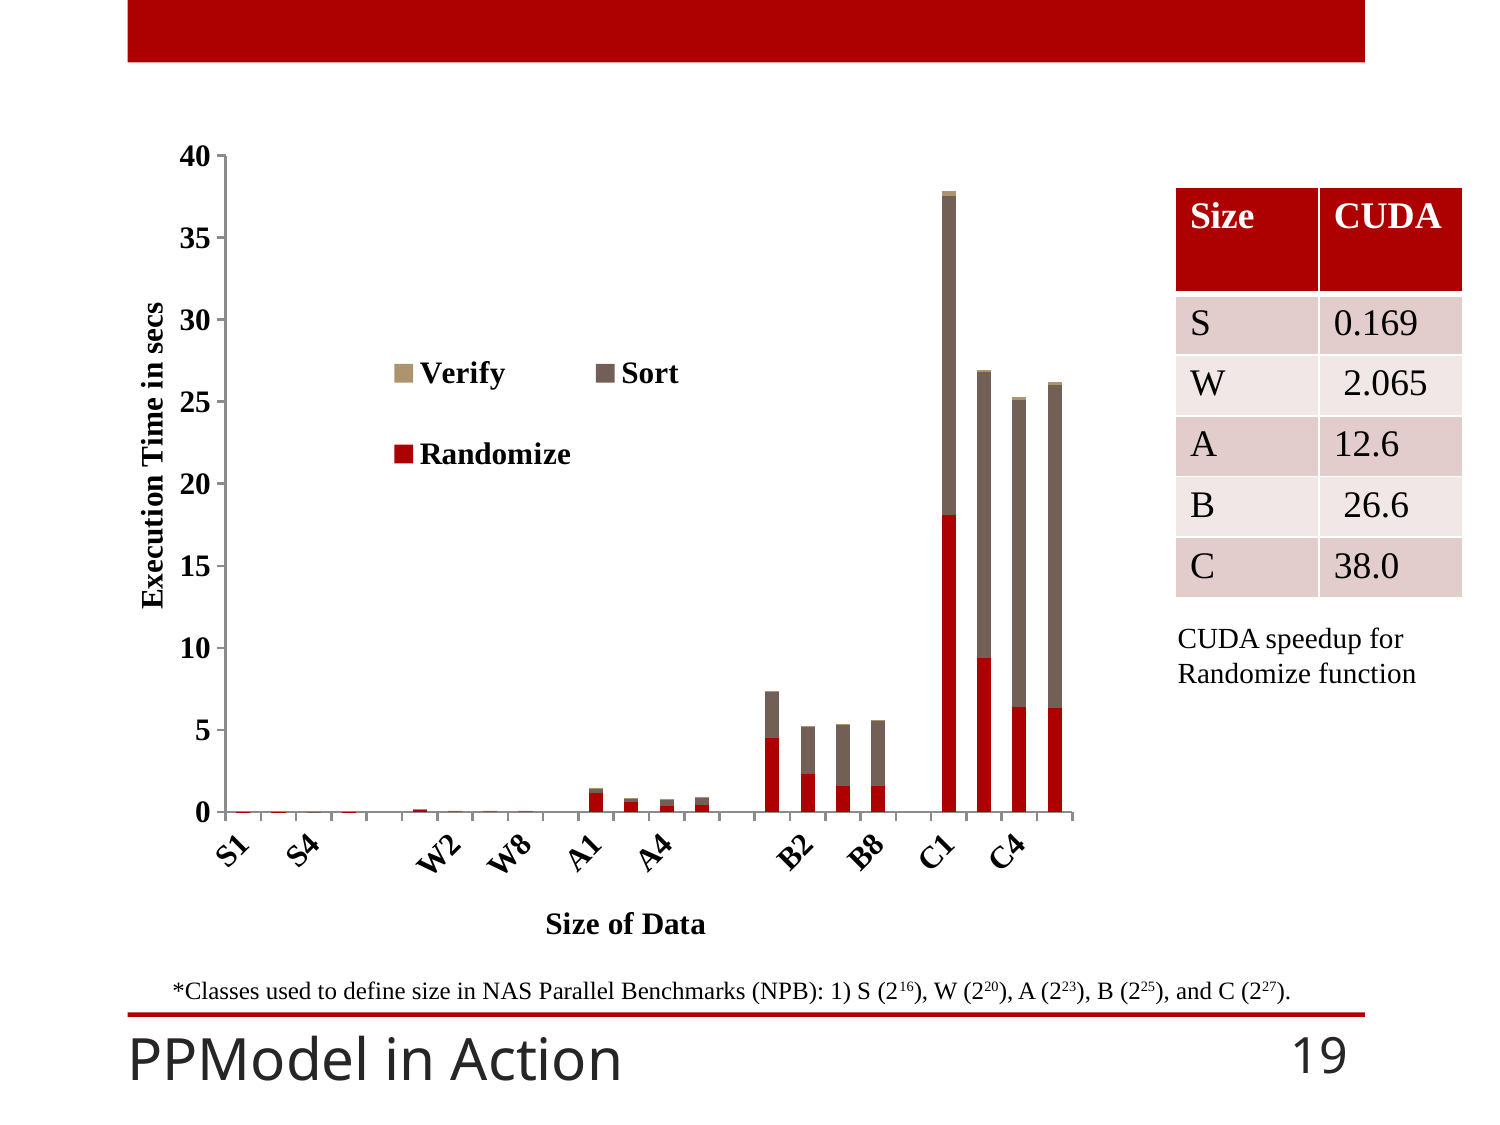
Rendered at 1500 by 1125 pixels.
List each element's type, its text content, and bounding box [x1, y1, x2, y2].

chart [124, 86, 1164, 951]
table_header Size [1176, 188, 1318, 291]
table_cell W [1176, 356, 1318, 415]
text_box *Classes used to define size in NAS Parallel Benchmarks (NPB): 1) S (216), W (220), A (223), B (225), and C (227). [157, 967, 1307, 1012]
slide_number 19 [1237, 1027, 1363, 1088]
table_cell 0.169 [1320, 297, 1462, 354]
table_cell C [1176, 538, 1318, 597]
table_cell S [1176, 297, 1318, 354]
table_cell 38.0 [1320, 538, 1462, 597]
table_header CUDA [1320, 188, 1462, 291]
table_cell 12.6 [1320, 417, 1462, 476]
table_cell 2.065 [1320, 356, 1462, 415]
table_cell A [1176, 417, 1318, 476]
table_cell B [1176, 477, 1318, 536]
title PPModel in Action [112, 1012, 1225, 1100]
text_box CUDA speedup for Randomize function [1168, 612, 1500, 698]
table_cell 26.6 [1320, 477, 1462, 536]
